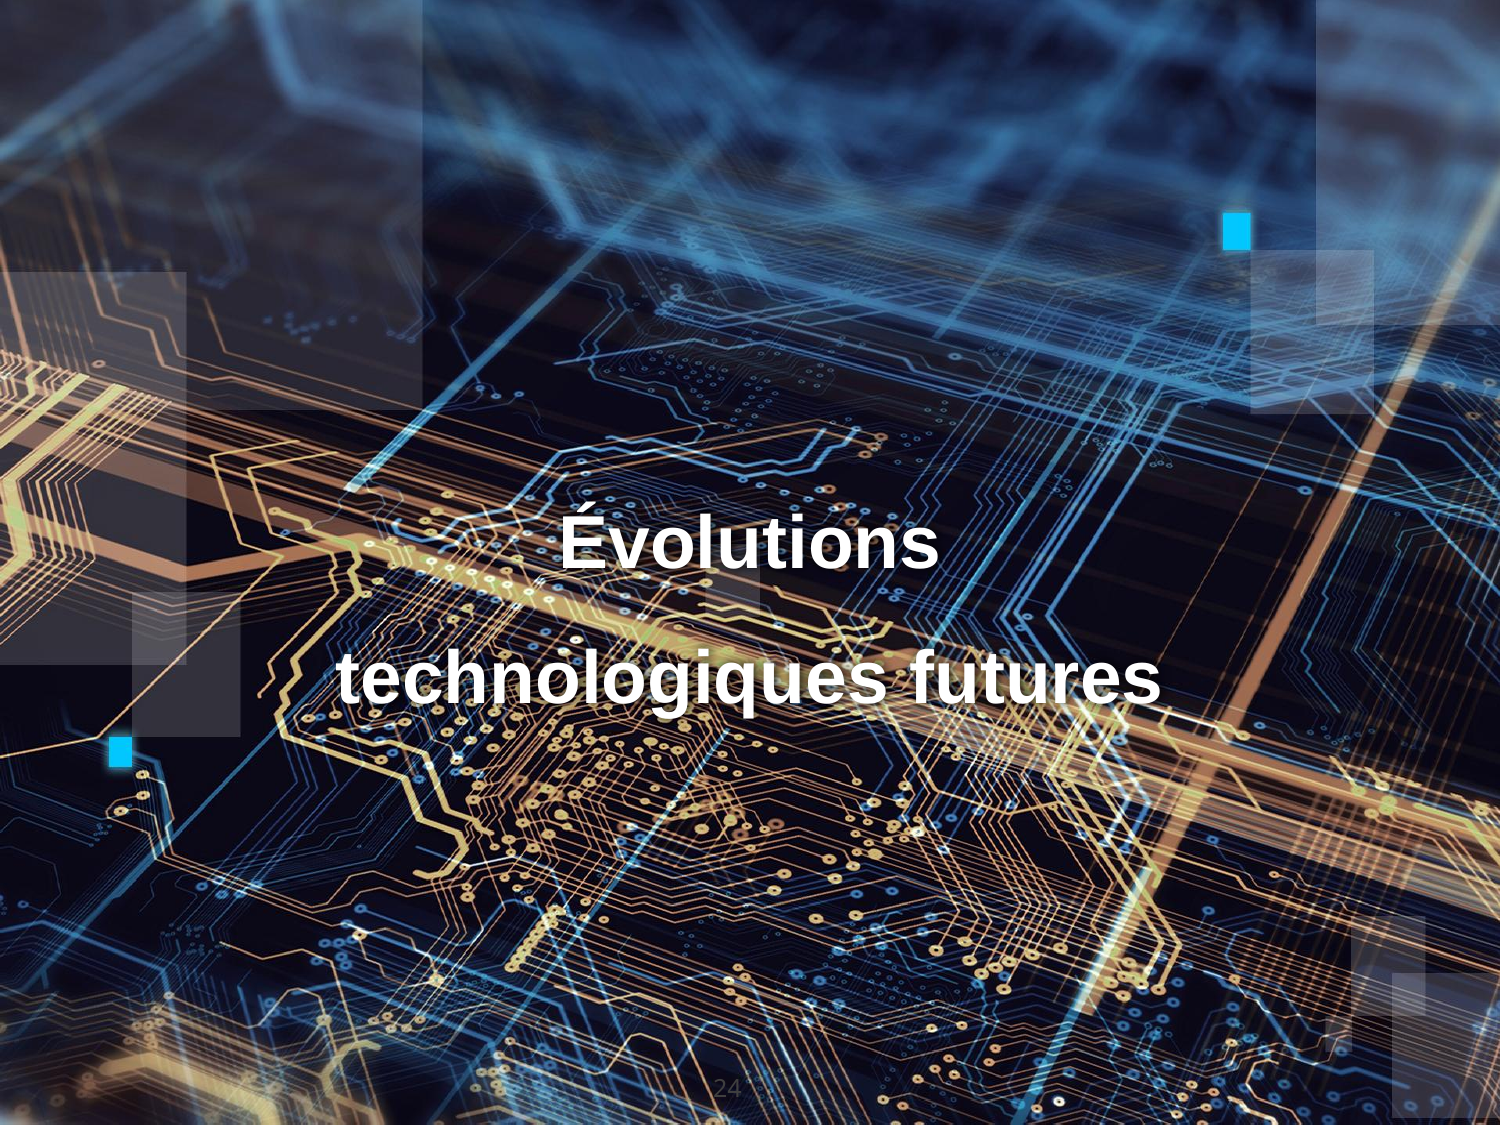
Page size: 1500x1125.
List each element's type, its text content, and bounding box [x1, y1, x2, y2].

picture [0, 0, 1500, 1125]
list Évolutions technologiques futures [306, 441, 1194, 1094]
text_box ‹#› [681, 1065, 773, 1115]
